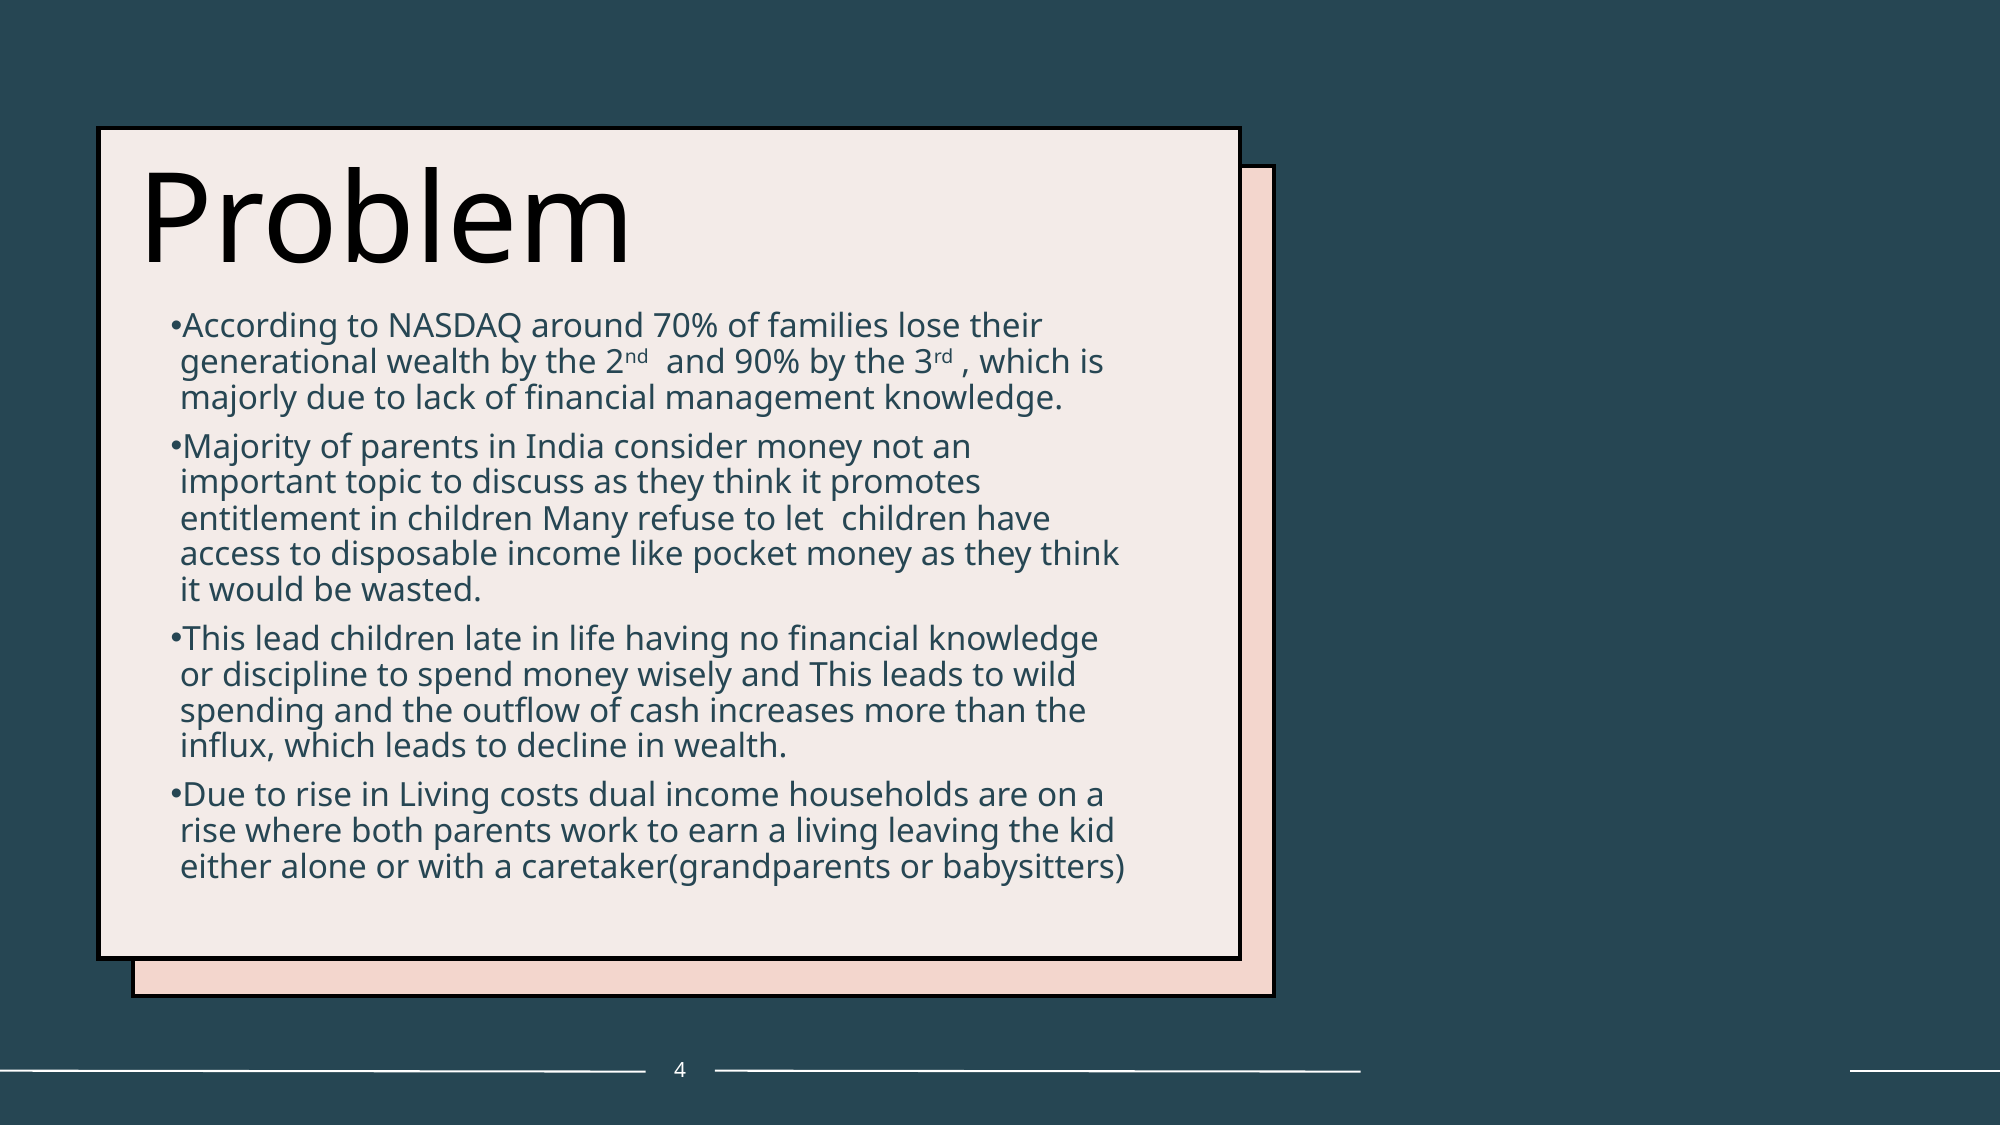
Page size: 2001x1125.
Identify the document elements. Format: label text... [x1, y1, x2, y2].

slide_number 4 [650, 1050, 710, 1091]
title Problem [122, 146, 950, 280]
list According to NASDAQ around 70% of families lose their generational wealth by the 2nd and 90% by the 3rd , which is majorly due to lack of financial management knowledge. Majority of parents in India consider money not an important topic to discuss as they think it promotes entitlement in children Many refuse to let children have access to disposable income like pocket money as they think it would be wasted. This lead children late in life having no financial knowledge or discipline to spend money wisely and This leads to wild spending and the outflow of cash increases more than the influx, which leads to decline in wealth. Due to rise in Living costs dual income households are on a rise where both parents work to earn a living leaving the kid either alone or with a caretaker(grandparents or babysitters) [155, 301, 1145, 895]
